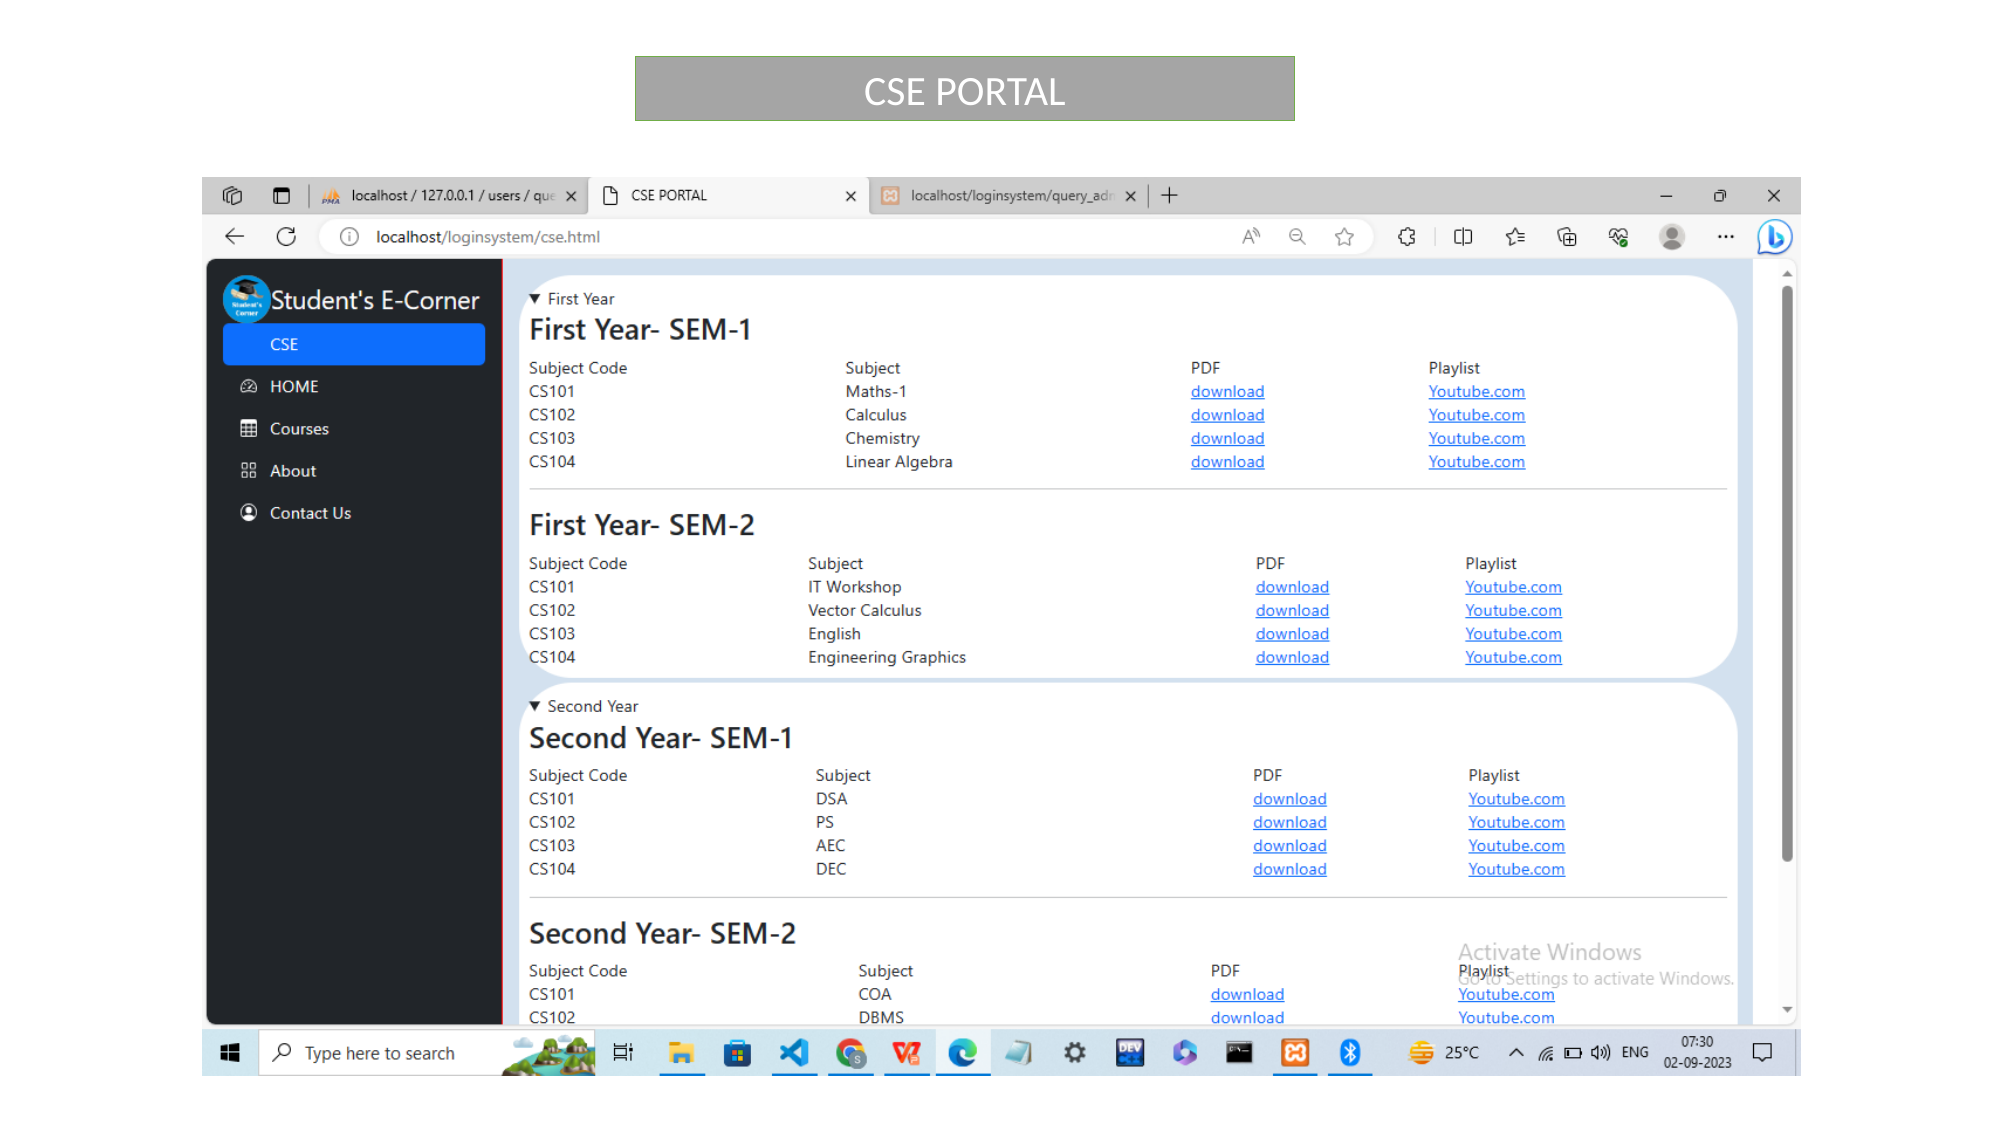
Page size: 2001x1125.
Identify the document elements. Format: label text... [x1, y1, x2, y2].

text_box CSE PORTAL [635, 56, 1295, 121]
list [202, 177, 1801, 1076]
